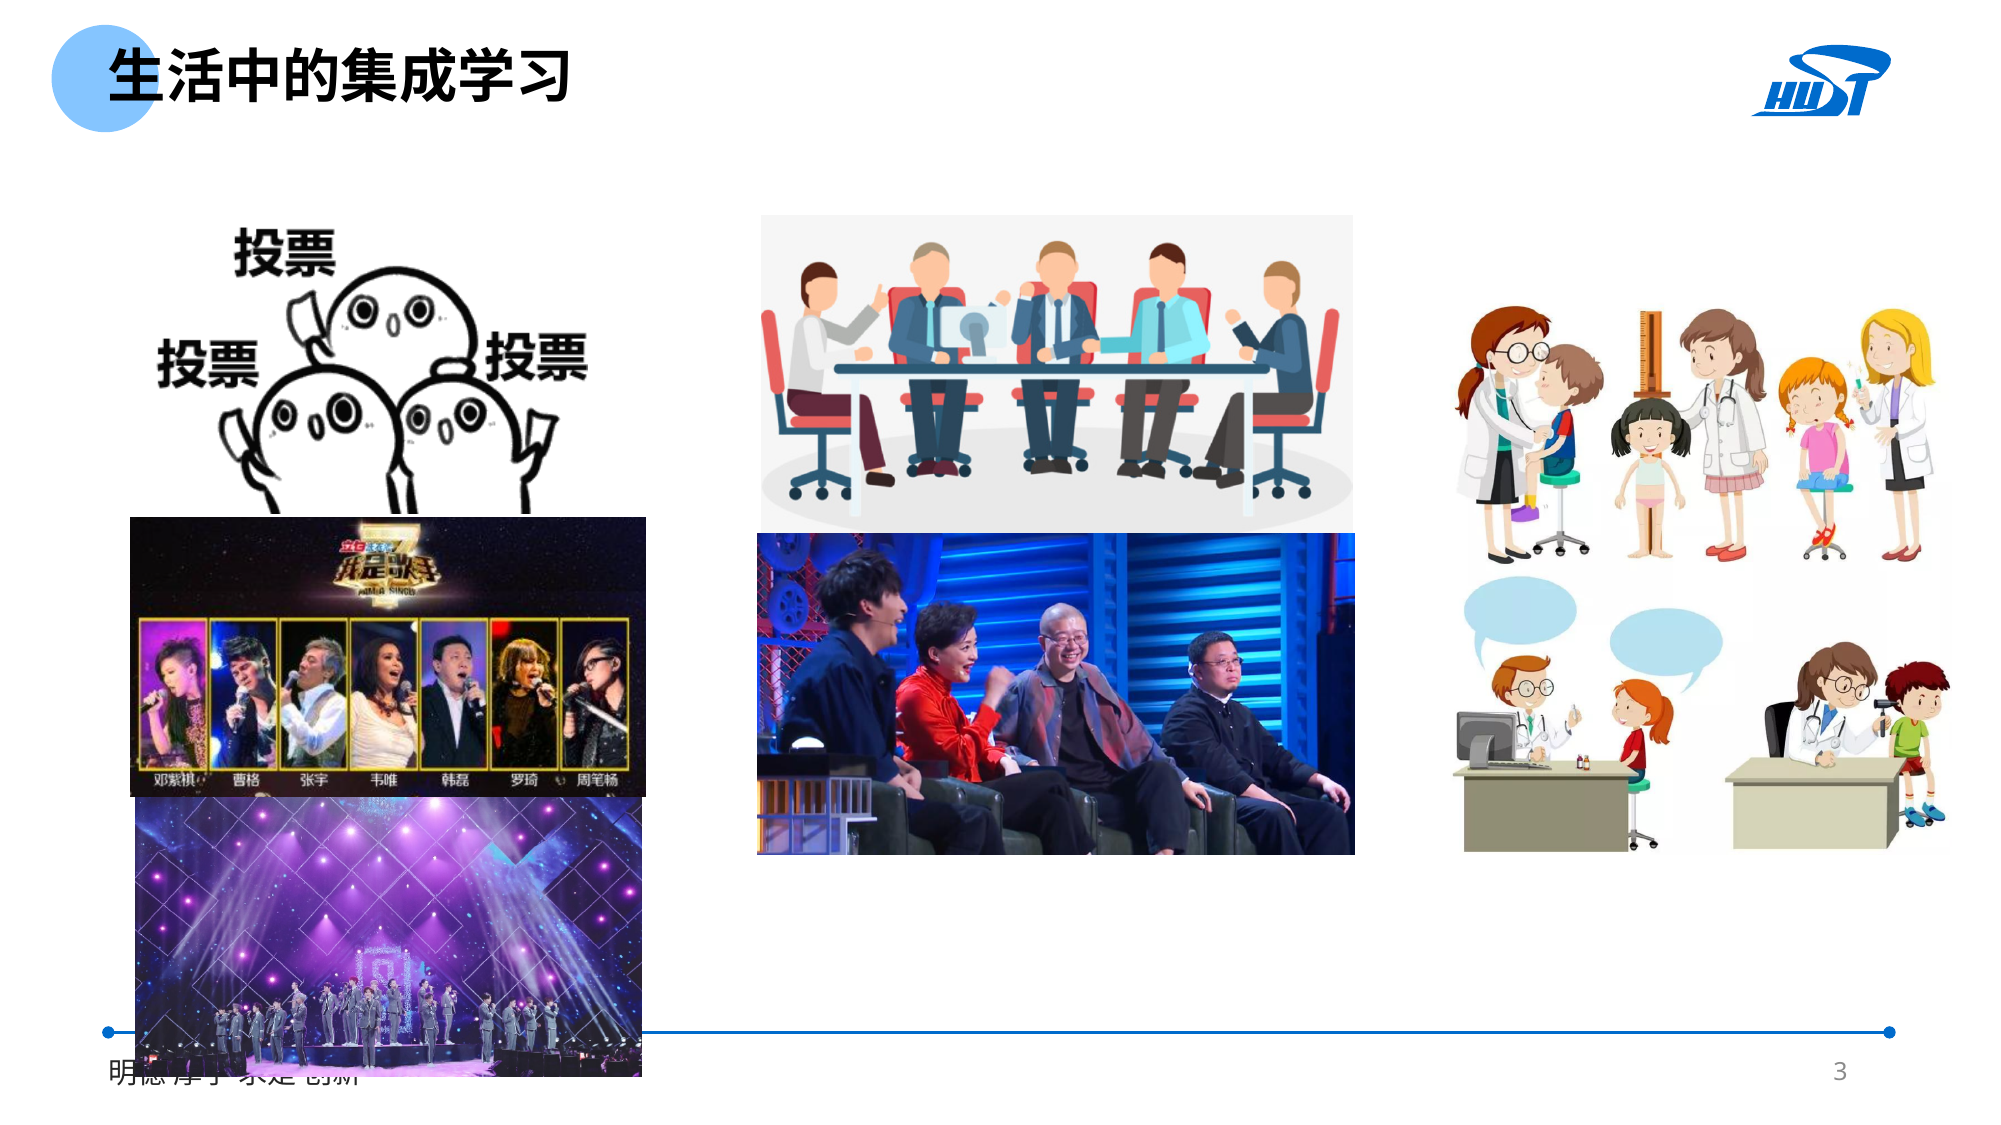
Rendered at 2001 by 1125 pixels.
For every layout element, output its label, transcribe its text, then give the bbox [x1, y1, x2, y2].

slide_number 3 [1412, 1042, 1863, 1103]
list 生活中的集成学习 [93, 43, 1496, 114]
picture [143, 215, 588, 514]
picture [757, 215, 1355, 855]
picture [1443, 300, 1952, 855]
picture [130, 517, 646, 1078]
